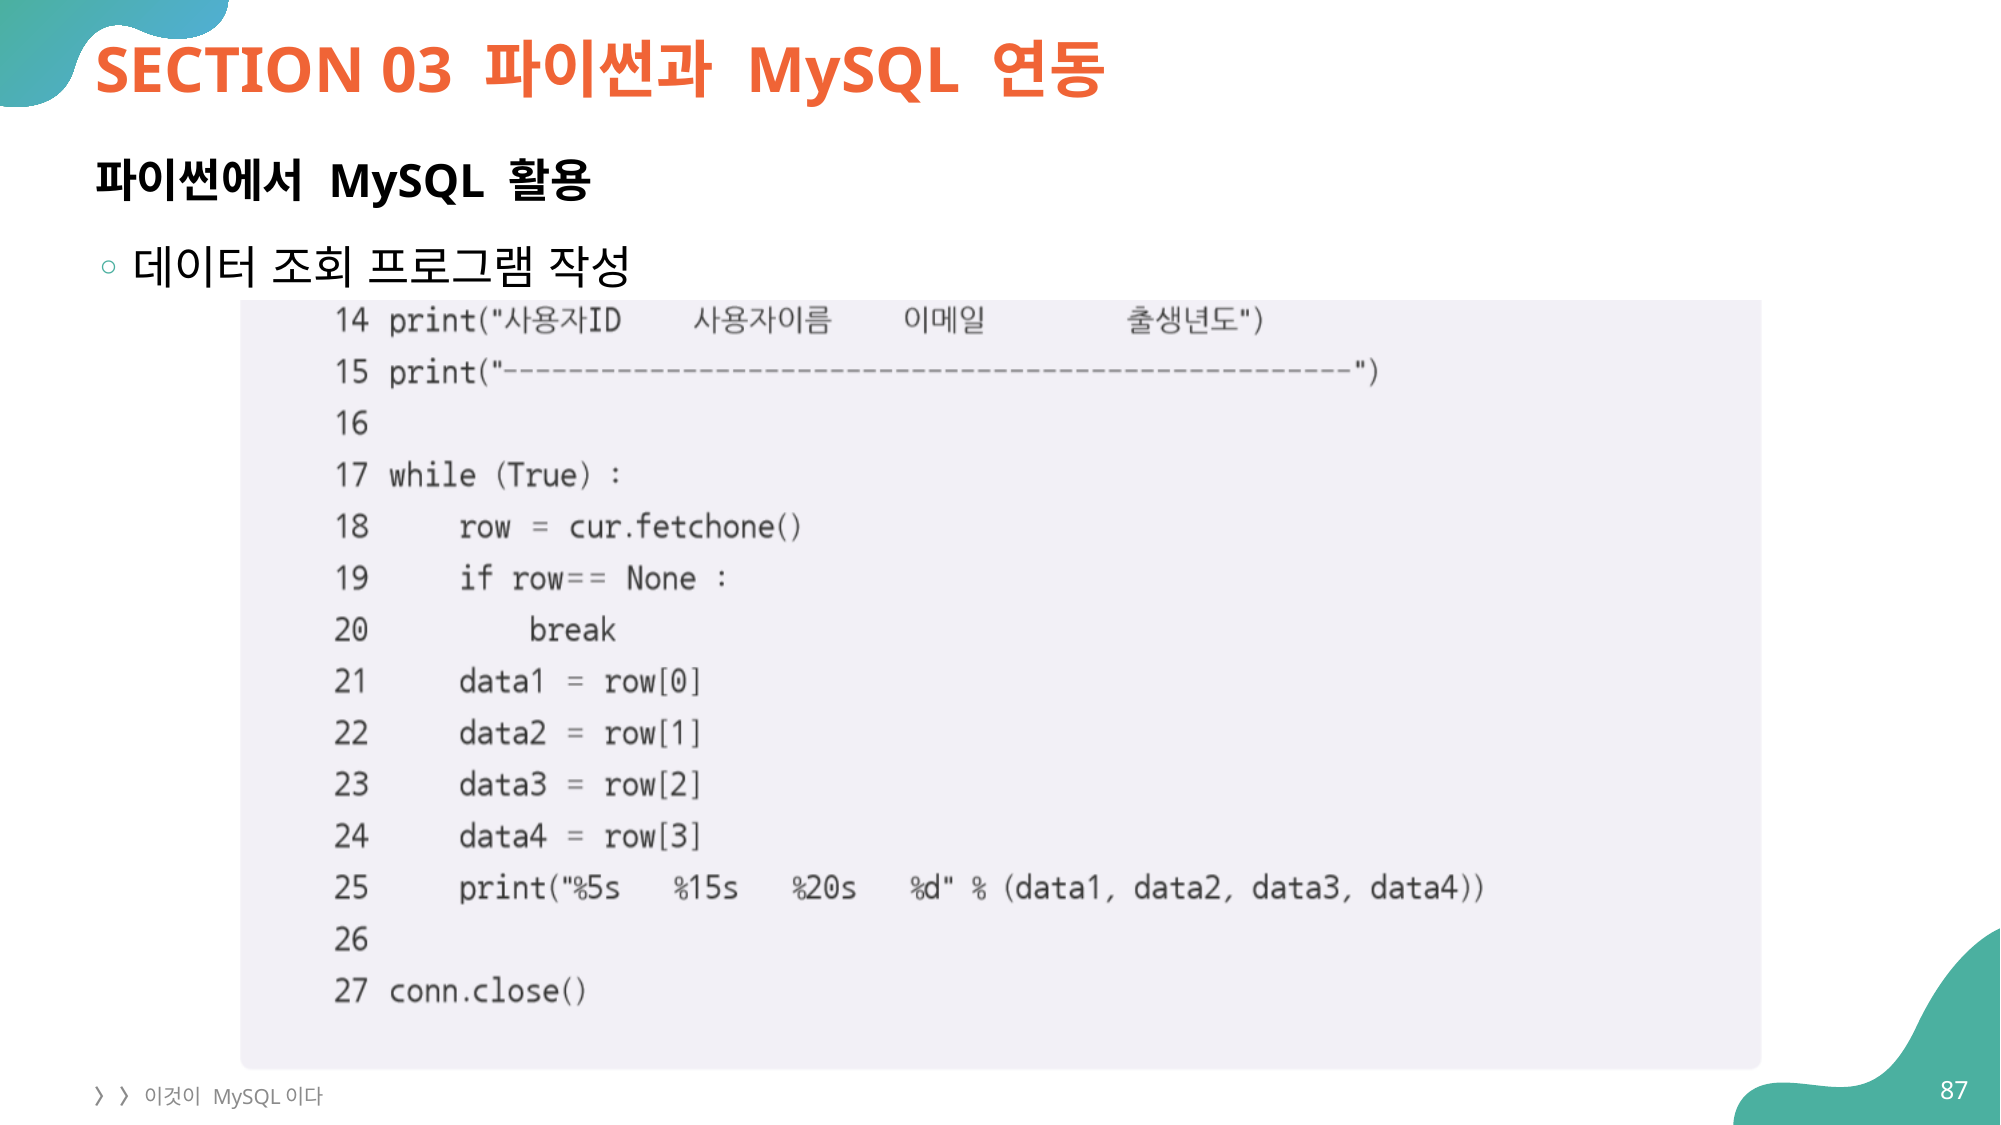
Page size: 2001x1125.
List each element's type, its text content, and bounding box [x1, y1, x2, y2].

list 파이썬에서 MySQL 활용 데이터 조회 프로그램 작성 [79, 133, 1931, 1062]
slide_number 87 [1917, 1061, 1984, 1122]
footer 〉 〉 이것이 MySQL이다 [79, 1078, 755, 1114]
picture [235, 300, 1770, 1076]
title SECTION 03 파이썬과 MySQL 연동 [79, 17, 1931, 128]
